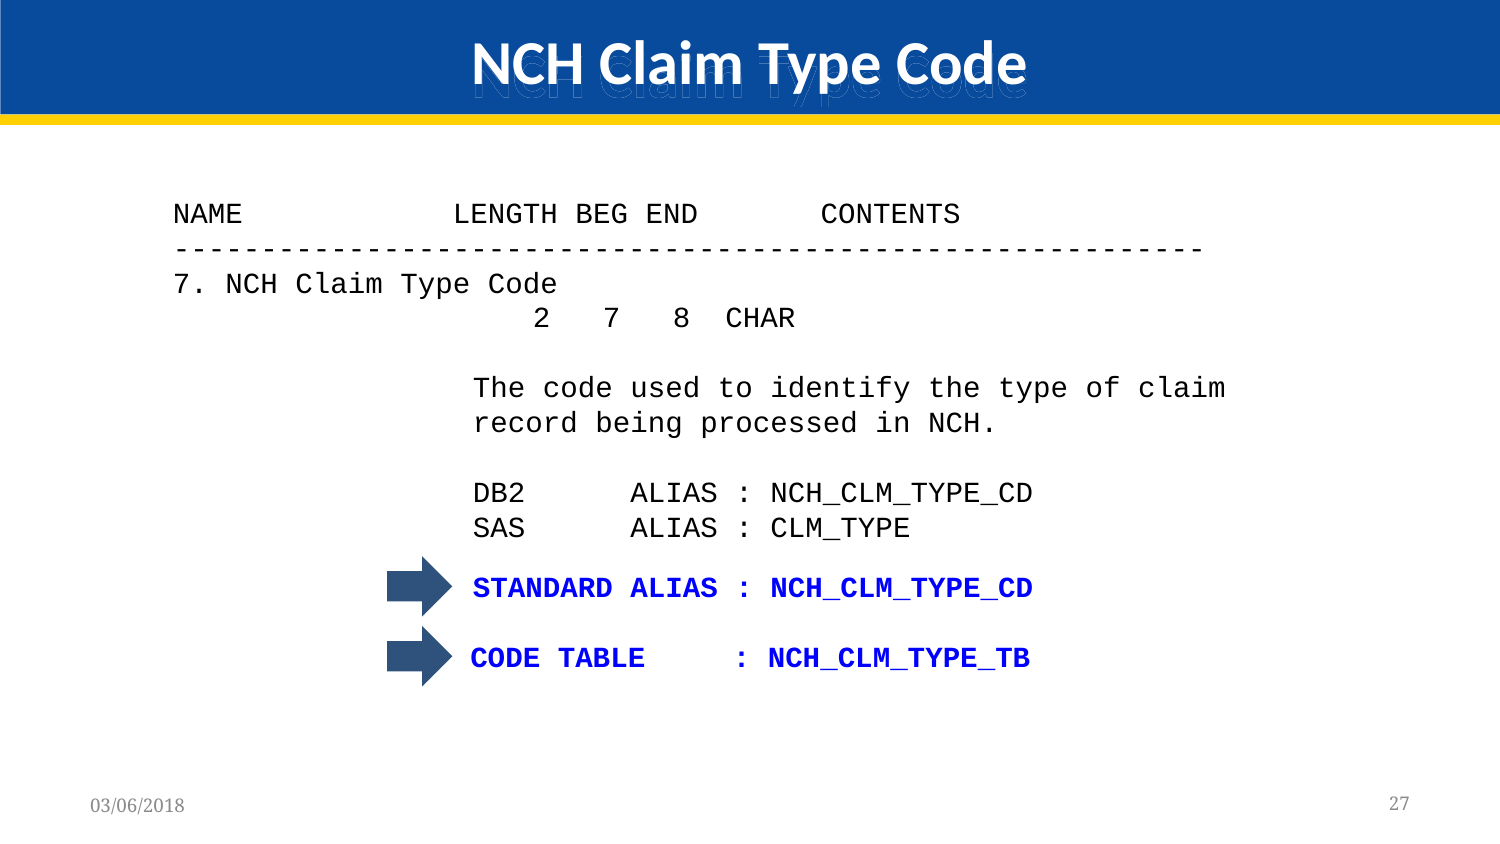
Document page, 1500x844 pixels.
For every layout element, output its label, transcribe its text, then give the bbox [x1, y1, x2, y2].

text_box NAME LENGTH BEG END CONTENTS ----------------------------------------------------------- 7. NCH Claim Type Code 2 7 8 CHAR The code used to identify the type of claim record being processed in NCH. DB2 ALIAS : NCH_CLM_TYPE_CD SAS ALIAS : CLM_TYPE STANDARD ALIAS : NCH_CLM_TYPE_CD CODE TABLE : NCH_CLM_TYPE_TB [158, 186, 1500, 681]
title NCH Claim Type Code [0, 16, 1500, 102]
slide_number 27 [1074, 782, 1425, 827]
text_box [387, 625, 453, 687]
text_box [387, 556, 453, 617]
